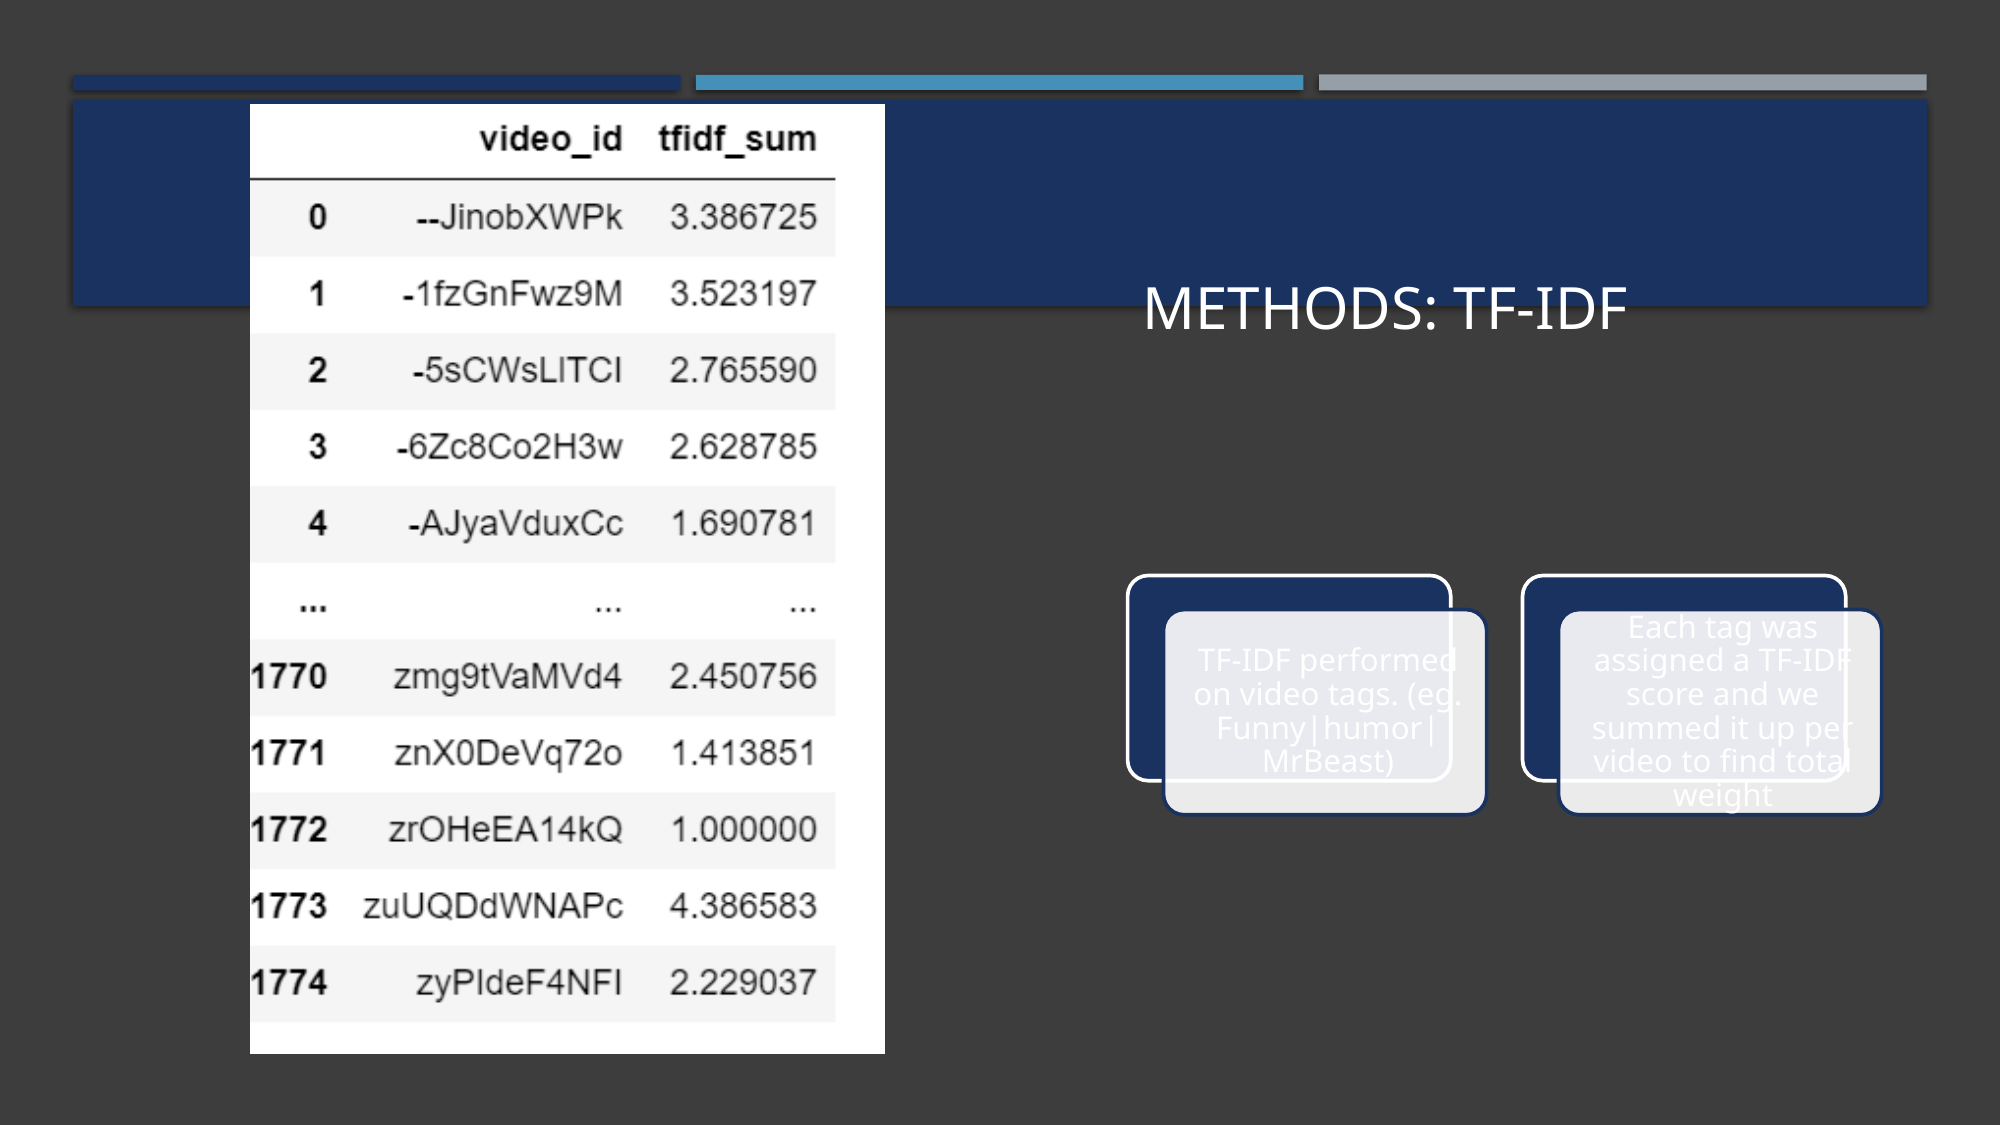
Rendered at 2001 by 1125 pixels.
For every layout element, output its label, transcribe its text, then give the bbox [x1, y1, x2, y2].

picture [249, 103, 885, 1055]
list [1126, 383, 1883, 1007]
title Methods: TF-IDF [1127, 153, 1882, 349]
